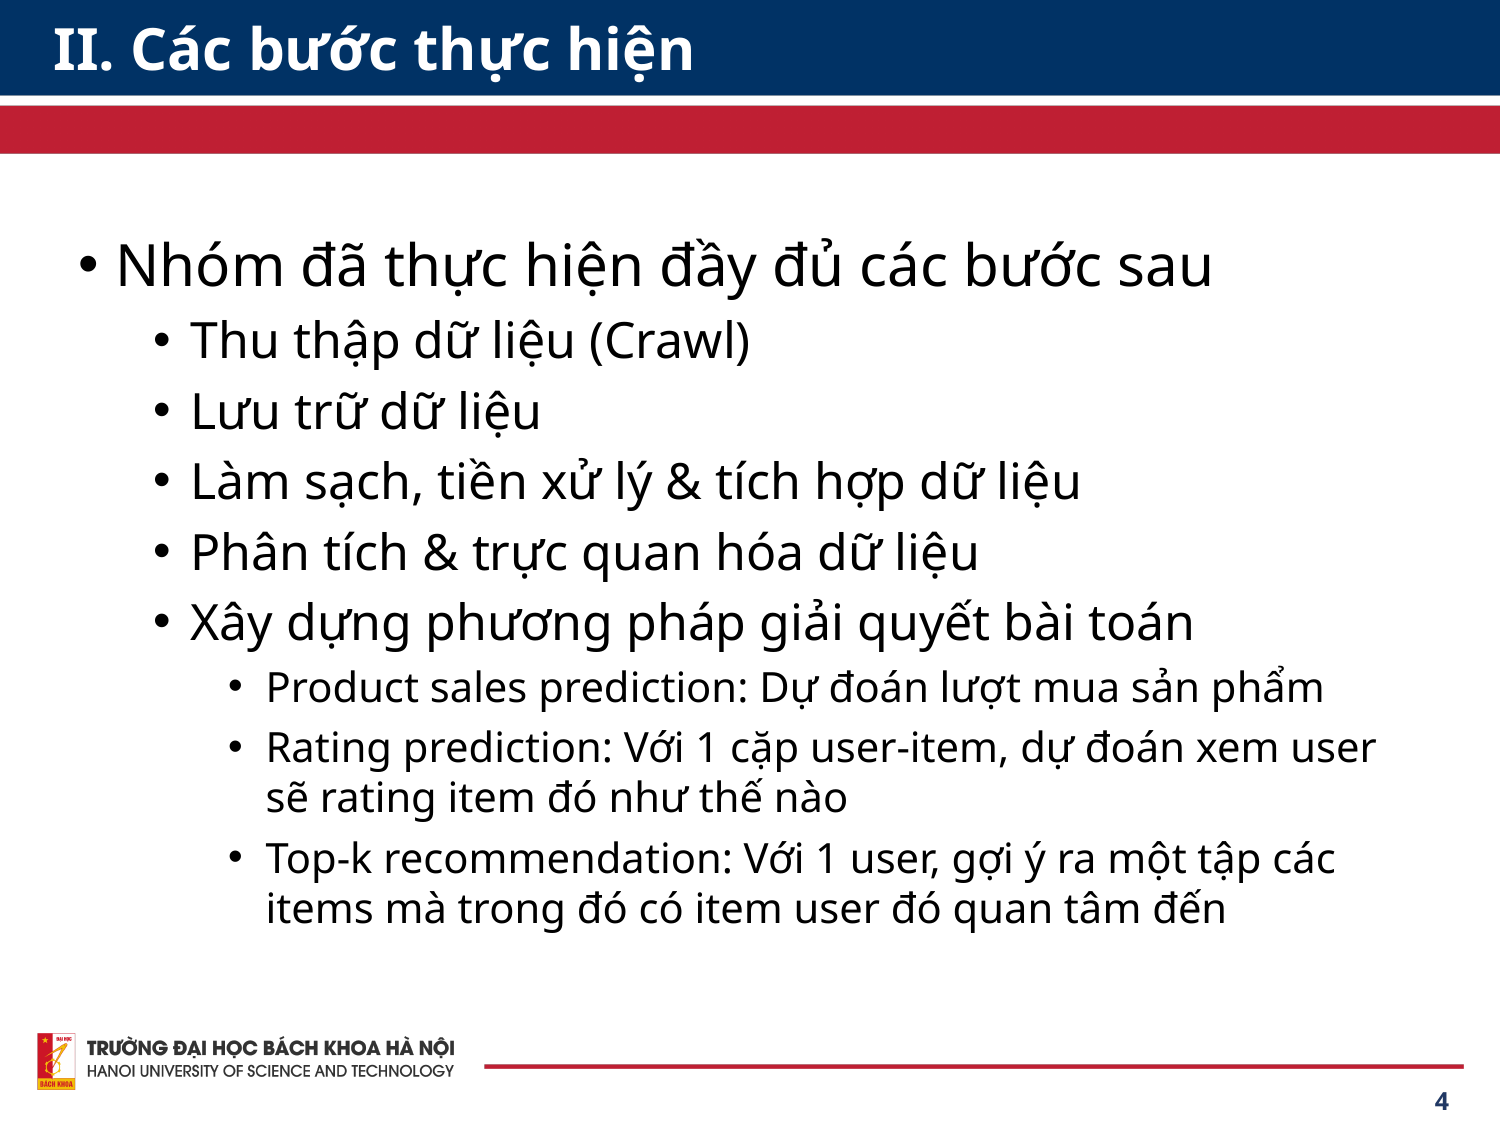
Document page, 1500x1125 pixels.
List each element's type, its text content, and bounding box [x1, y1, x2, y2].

title II. Các bước thực hiện [38, 12, 1462, 87]
list Nhóm đã thực hiện đầy đủ các bước sau Thu thập dữ liệu (Crawl) Lưu trữ dữ liệu Làm sạch, tiền xử lý & tích hợp dữ liệu Phân tích & trực quan hóa dữ liệu Xây dựng phương pháp giải quyết bài toán Product sales prediction: Dự đoán lượt mua sản phẩm Rating prediction: Với 1 cặp user-item, dự đoán xem user sẽ rating item đó như thế nào Top-k recommendation: Với 1 user, gợi ý ra một tập các items mà trong đó có item user đó quan tâm đến [63, 220, 1405, 945]
picture [0, 0, 1500, 1125]
slide_number 4 [1126, 1078, 1464, 1125]
